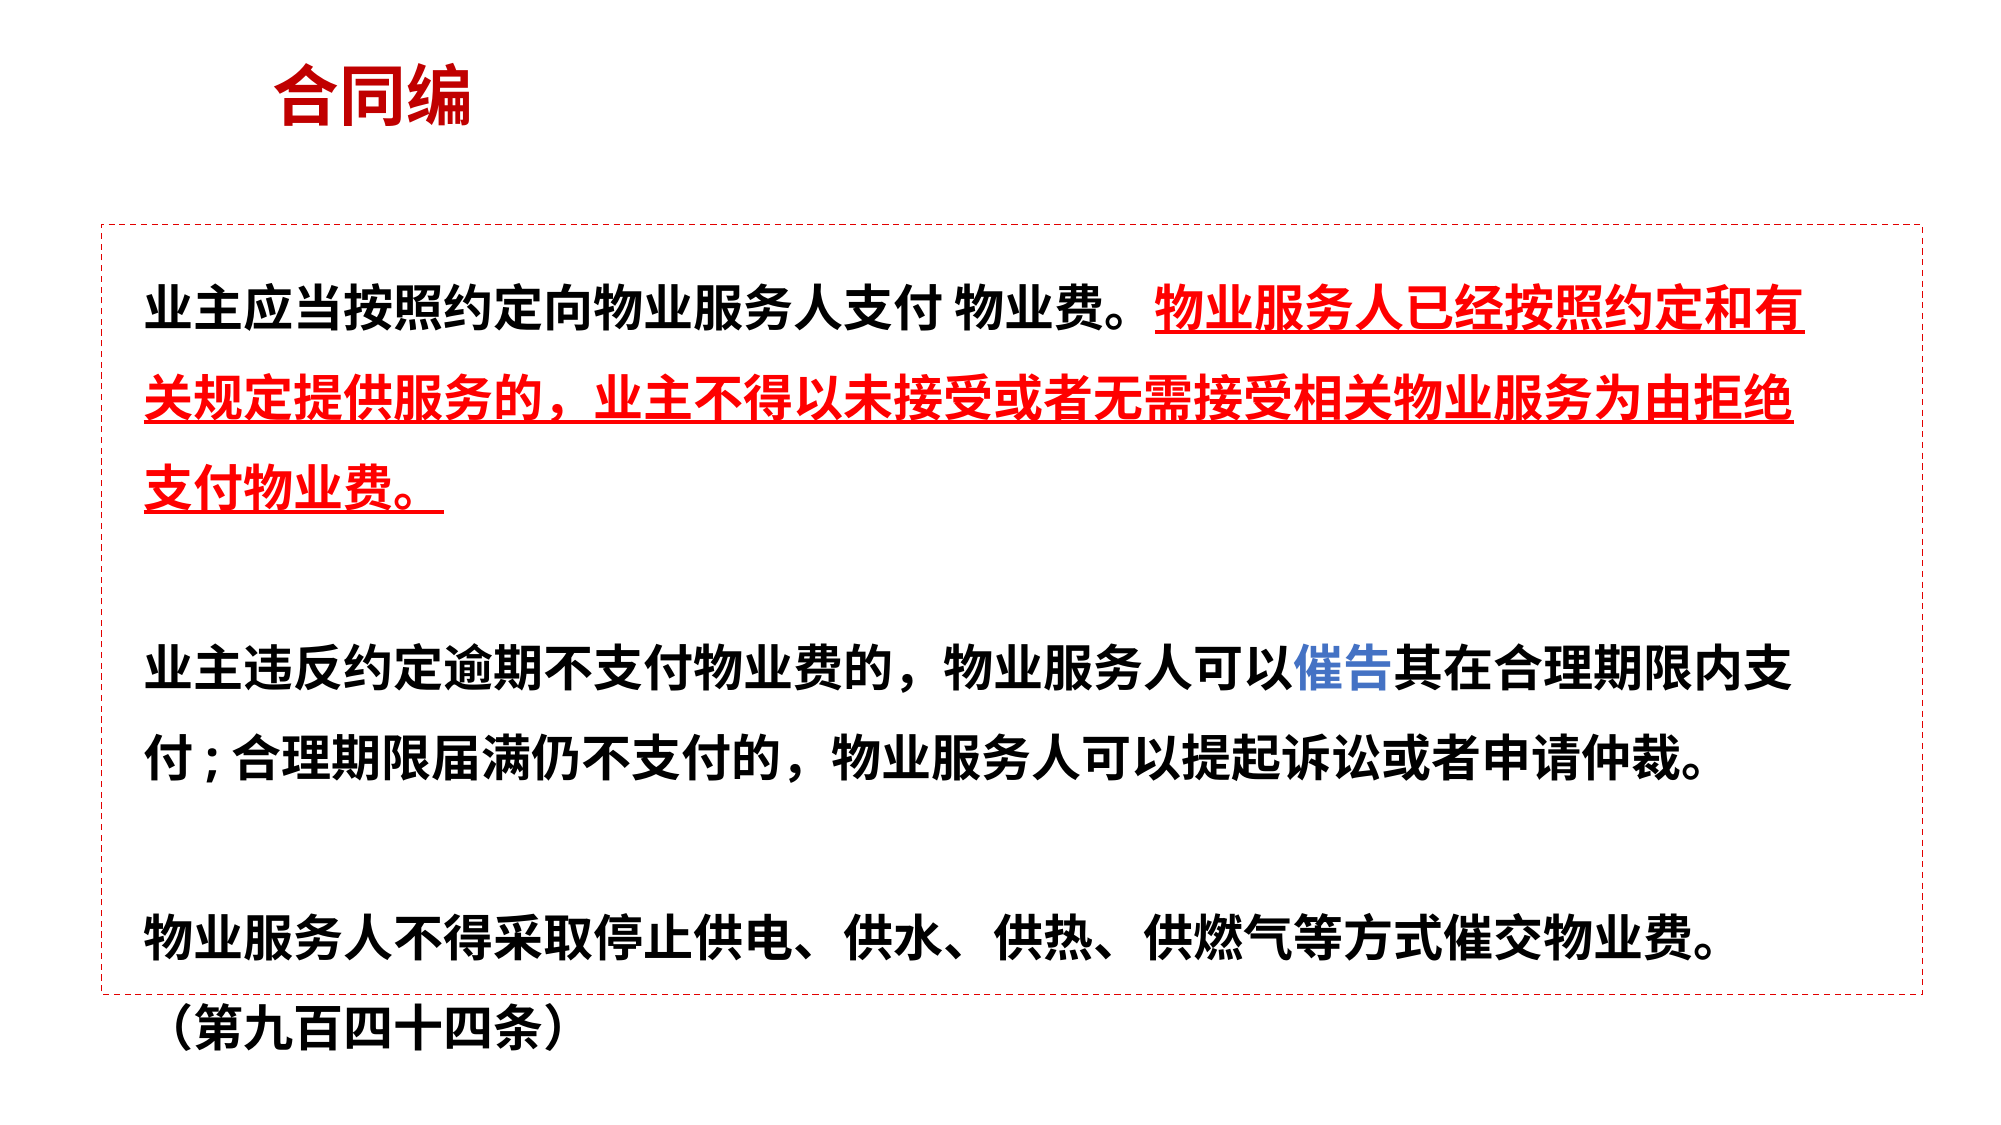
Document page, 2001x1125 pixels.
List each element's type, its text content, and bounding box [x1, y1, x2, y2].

text_box 合同编 [258, 55, 1481, 153]
text_box [101, 223, 1923, 995]
text_box 业主应当按照约定向物业服务人支付 物业费。物业服务人已经按照约定和有关规定提供服务的，业主不得以未接受或者无需接受相关物业服务为由拒绝支付物业费。 业主违反约定逾期不支付物业费的，物业服务人可以催告其在合理期限内支付;合理期限届满仍不支付的，物业服务人可以提起诉讼或者申请仲裁。 物业服务人不得采取停止供电、供水、供热、供燃气等方式催交物业费。（第九百四十四条） [128, 238, 1833, 1064]
